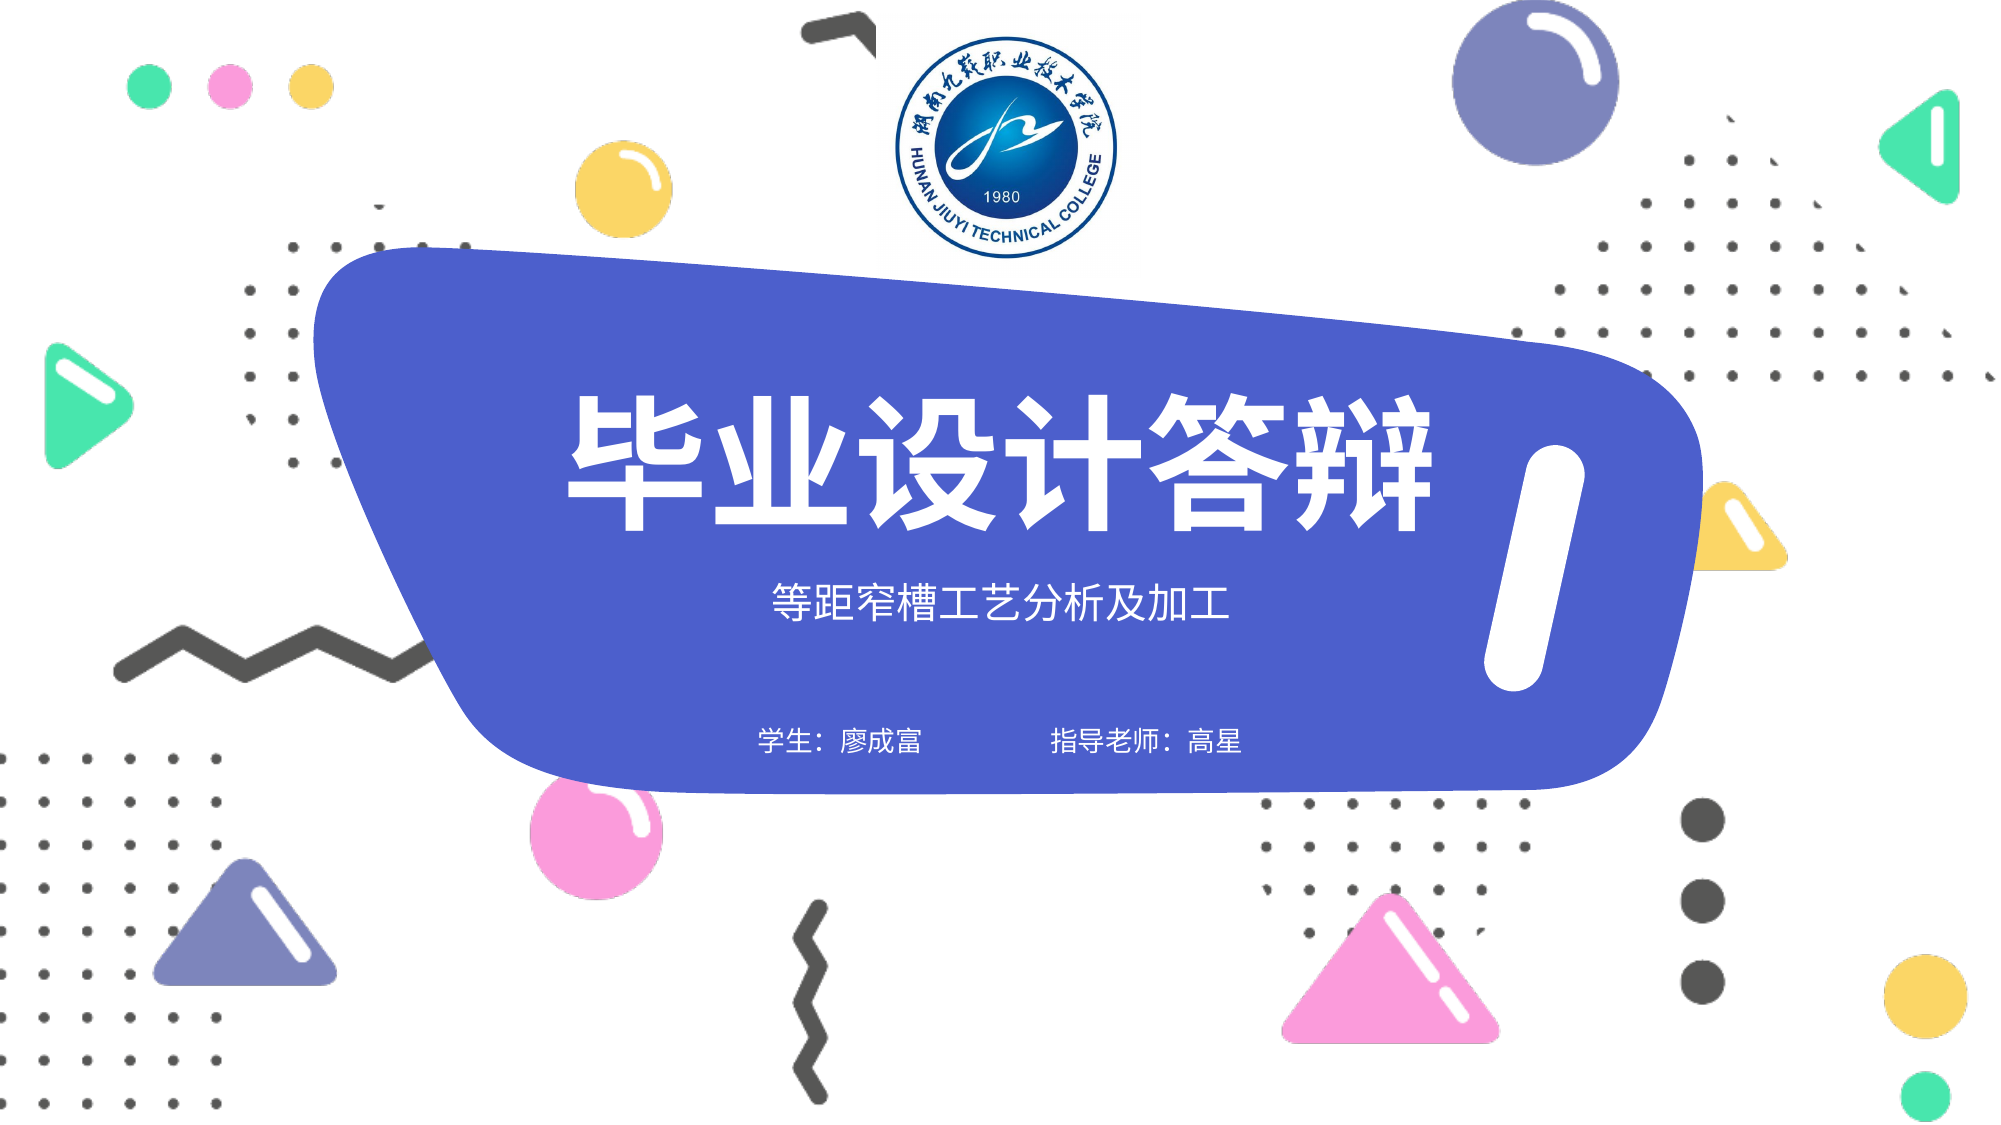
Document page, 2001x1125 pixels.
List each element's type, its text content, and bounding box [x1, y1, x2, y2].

list 学生：廖成富 [707, 706, 974, 765]
list 指导老师：高星 [986, 706, 1307, 765]
subtitle 等距窄槽工艺分析及加工 [660, 569, 1343, 651]
picture [0, 0, 2000, 1125]
title 毕业设计答辩 [535, 363, 1464, 556]
